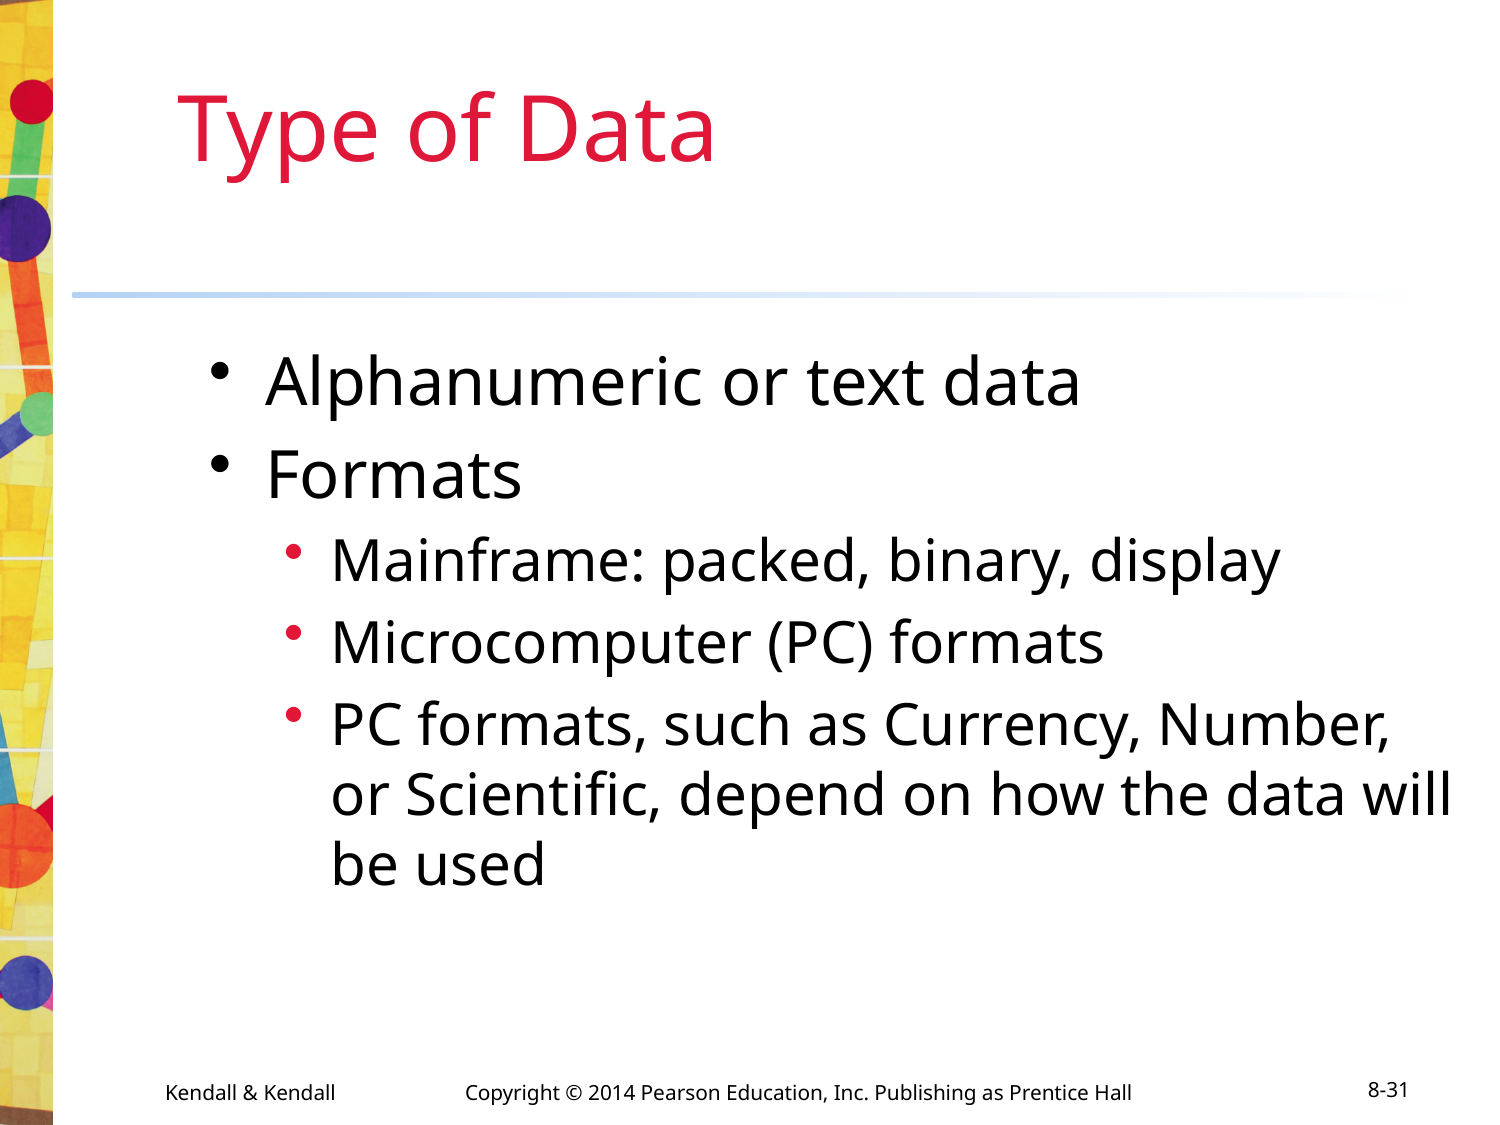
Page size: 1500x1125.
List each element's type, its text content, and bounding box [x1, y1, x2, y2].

slide_number 8-31 [1112, 1037, 1425, 1113]
picture [0, 0, 53, 1125]
slide_number Kendall & Kendall Copyright © 2014 Pearson Education, Inc. Publishing as Prentice Hall [150, 1037, 1112, 1113]
title Type of Data [162, 62, 1455, 251]
list Alphanumeric or text data Formats Mainframe: packed, binary, display Microcomputer (PC) formats PC formats, such as Currency, Number, or Scientific, depend on how the data will be used [193, 330, 1470, 1007]
